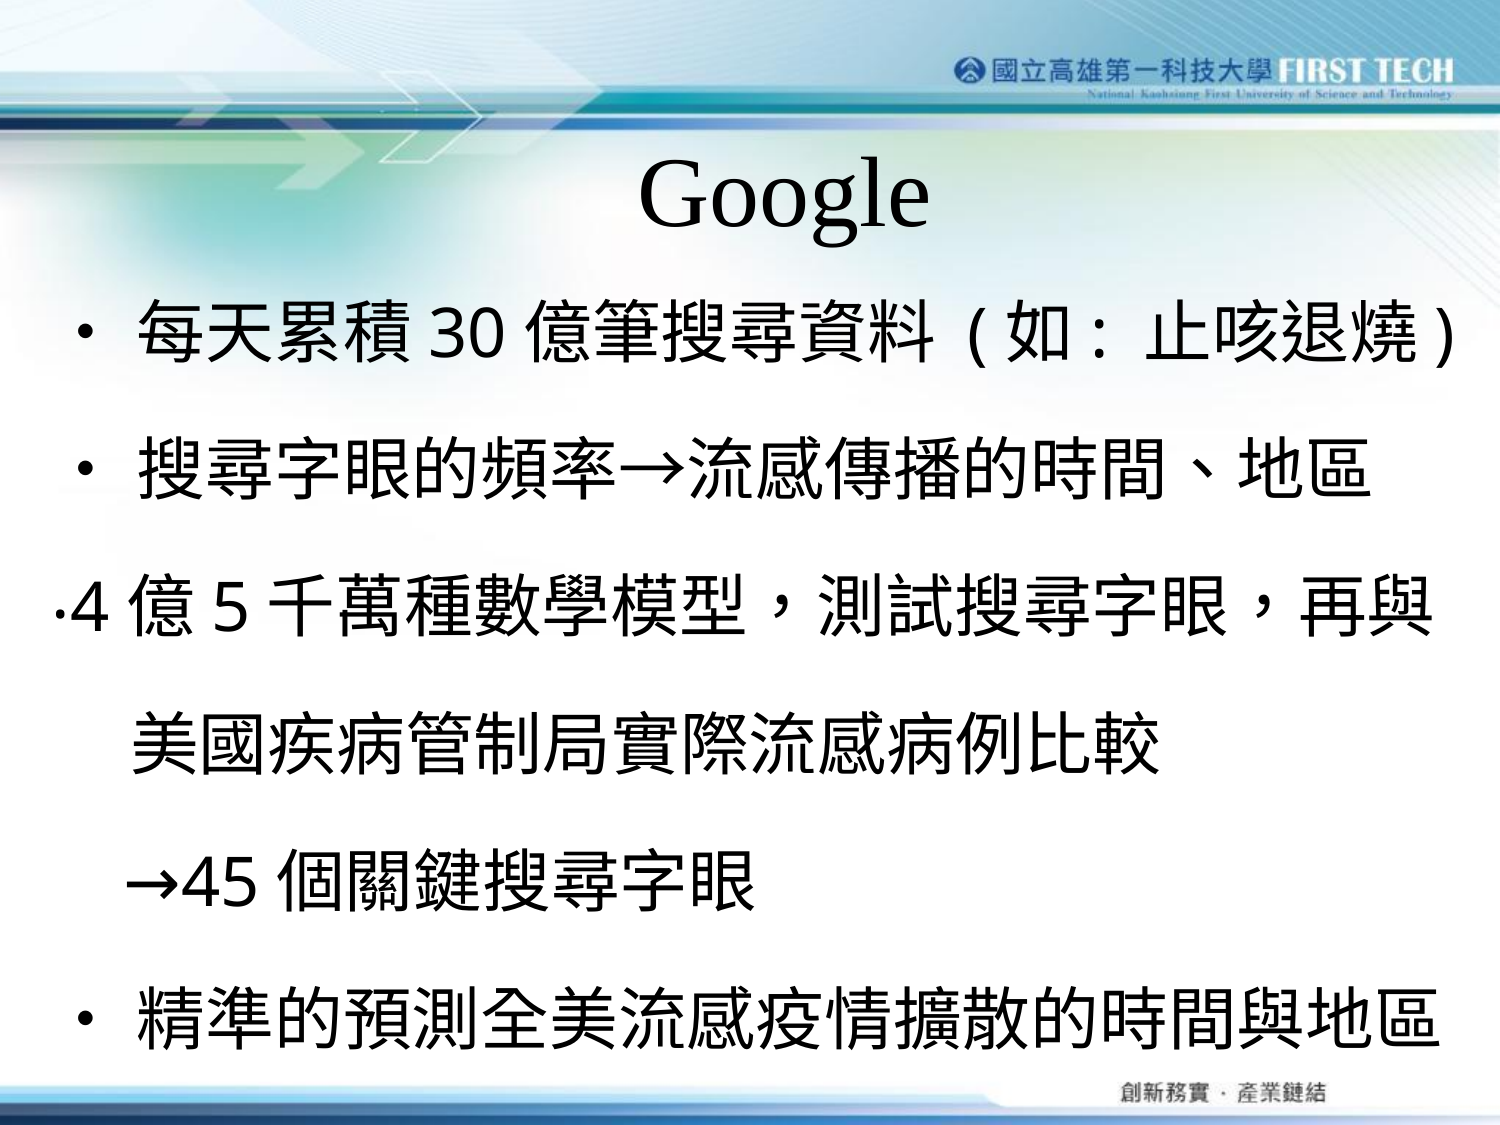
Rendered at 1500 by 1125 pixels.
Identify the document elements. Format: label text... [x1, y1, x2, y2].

picture [0, 0, 1500, 1125]
text_box ‧每天累積30億筆搜尋資料 (如: 止咳退燒) ‧搜尋字眼的頻率→流感傳播的時間、地區 ‧4億5千萬種數學模型，測試搜尋字眼，再與 美國疾病管制局實際流感病例比較 →45個關鍵搜尋字眼 ‧精準的預測全美流感疫情擴散的時間與地區 [29, 239, 1500, 1079]
title Google [71, 115, 1500, 239]
